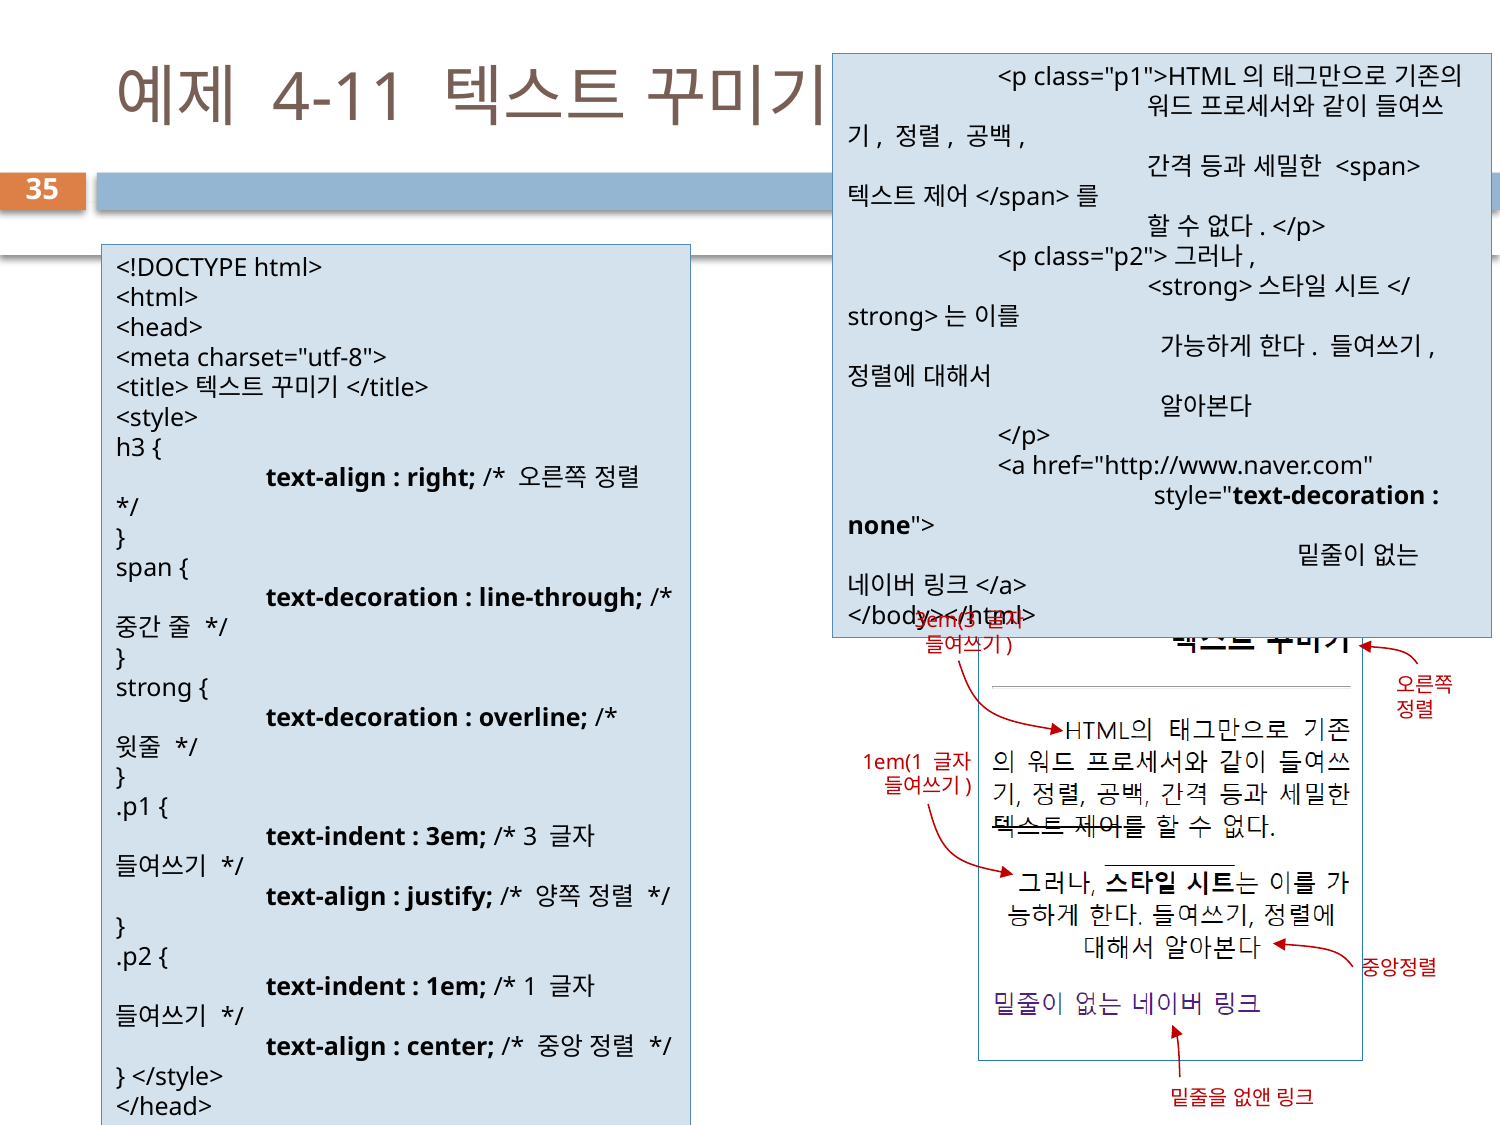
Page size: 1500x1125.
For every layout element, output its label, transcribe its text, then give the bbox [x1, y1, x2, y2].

text_box 중앙정렬 [1366, 947, 1453, 988]
text_box [1366, 640, 1419, 663]
text_box [1177, 1069, 1182, 1077]
picture [978, 502, 1363, 1061]
text_box 3em(3 글자 들여쓰기) [899, 599, 973, 665]
slide_number 35 [0, 170, 87, 211]
title 예제 4-11 텍스트 꾸미기 [100, 37, 1438, 149]
text_box [927, 806, 973, 867]
text_box 오른쪽 정렬 [1381, 663, 1469, 729]
text_box <!DOCTYPE html> <html> <head> <meta charset="utf-8"> <title>텍스트 꾸미기</title> <style> h3 { text-align : right; /* 오른쪽 정렬 */ } span { text-decoration : line-through; /* 중간 줄 */ } strong { text-decoration : overline; /* 윗줄 */ } .p1 { text-indent : 3em; /* 3 글자 들여쓰기 */ text-align : justify; /* 양쪽 정렬 */ } .p2 { text-indent : 1em; /* 1 글자 들여쓰기 */ text-align : center; /* 중앙 정렬 */ } </style> </head> <body> <h3>텍스트 꾸미기</h3> <hr> [101, 244, 691, 1125]
text_box [957, 660, 973, 698]
text_box 1em(1 글자 들여쓰기) [847, 740, 973, 806]
text_box 밑줄을 없앤 링크 [1155, 1077, 1330, 1117]
text_box <p class="p1">HTML의 태그만으로 기존의 워드 프로세서와 같이 들여쓰기, 정렬, 공백, 간격 등과 세밀한 <span>텍스트 제어</span>를 할 수 없다. </p> <p class="p2">그러나, <strong>스타일 시트</strong>는 이를 가능하게 한다. 들여쓰기, 정렬에 대해서 알아본다 </p> <a href="http://www.naver.com" style="text-decoration : none"> 밑줄이 없는 네이버 링크</a> </body></html> [832, 53, 1492, 638]
